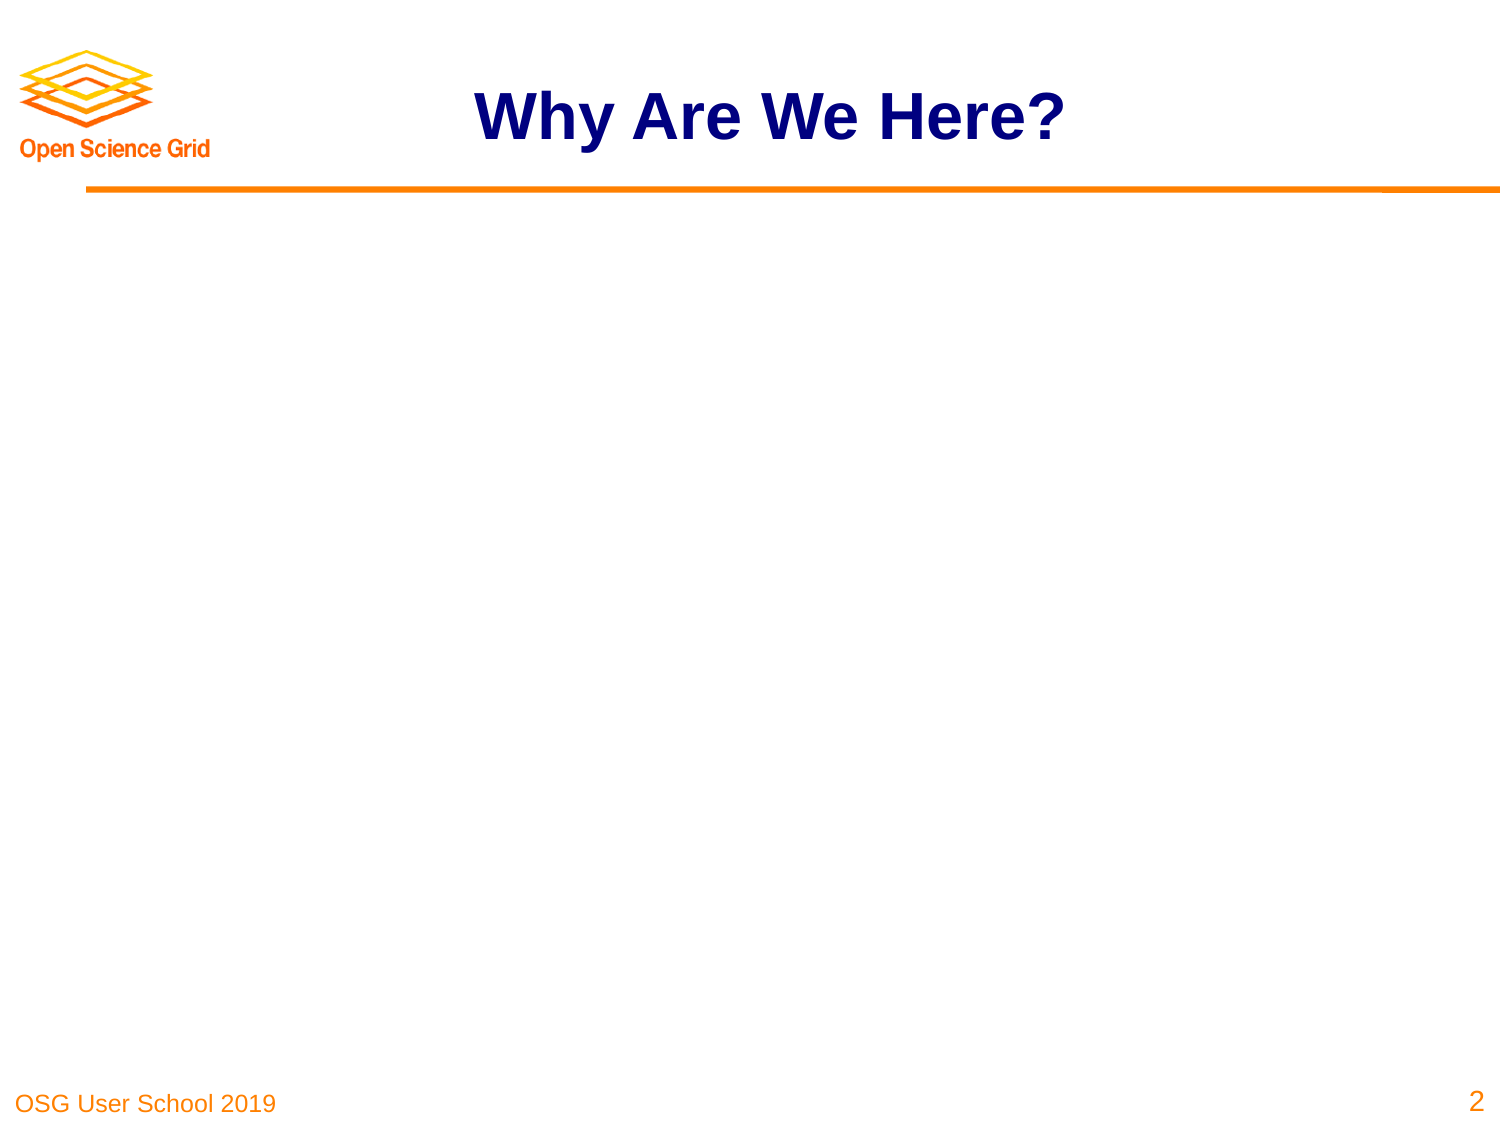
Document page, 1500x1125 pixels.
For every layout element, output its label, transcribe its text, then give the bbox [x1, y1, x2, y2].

title Why Are We Here? [201, 18, 1342, 207]
picture [0, 27, 201, 179]
slide_number 2 [1430, 1049, 1500, 1125]
